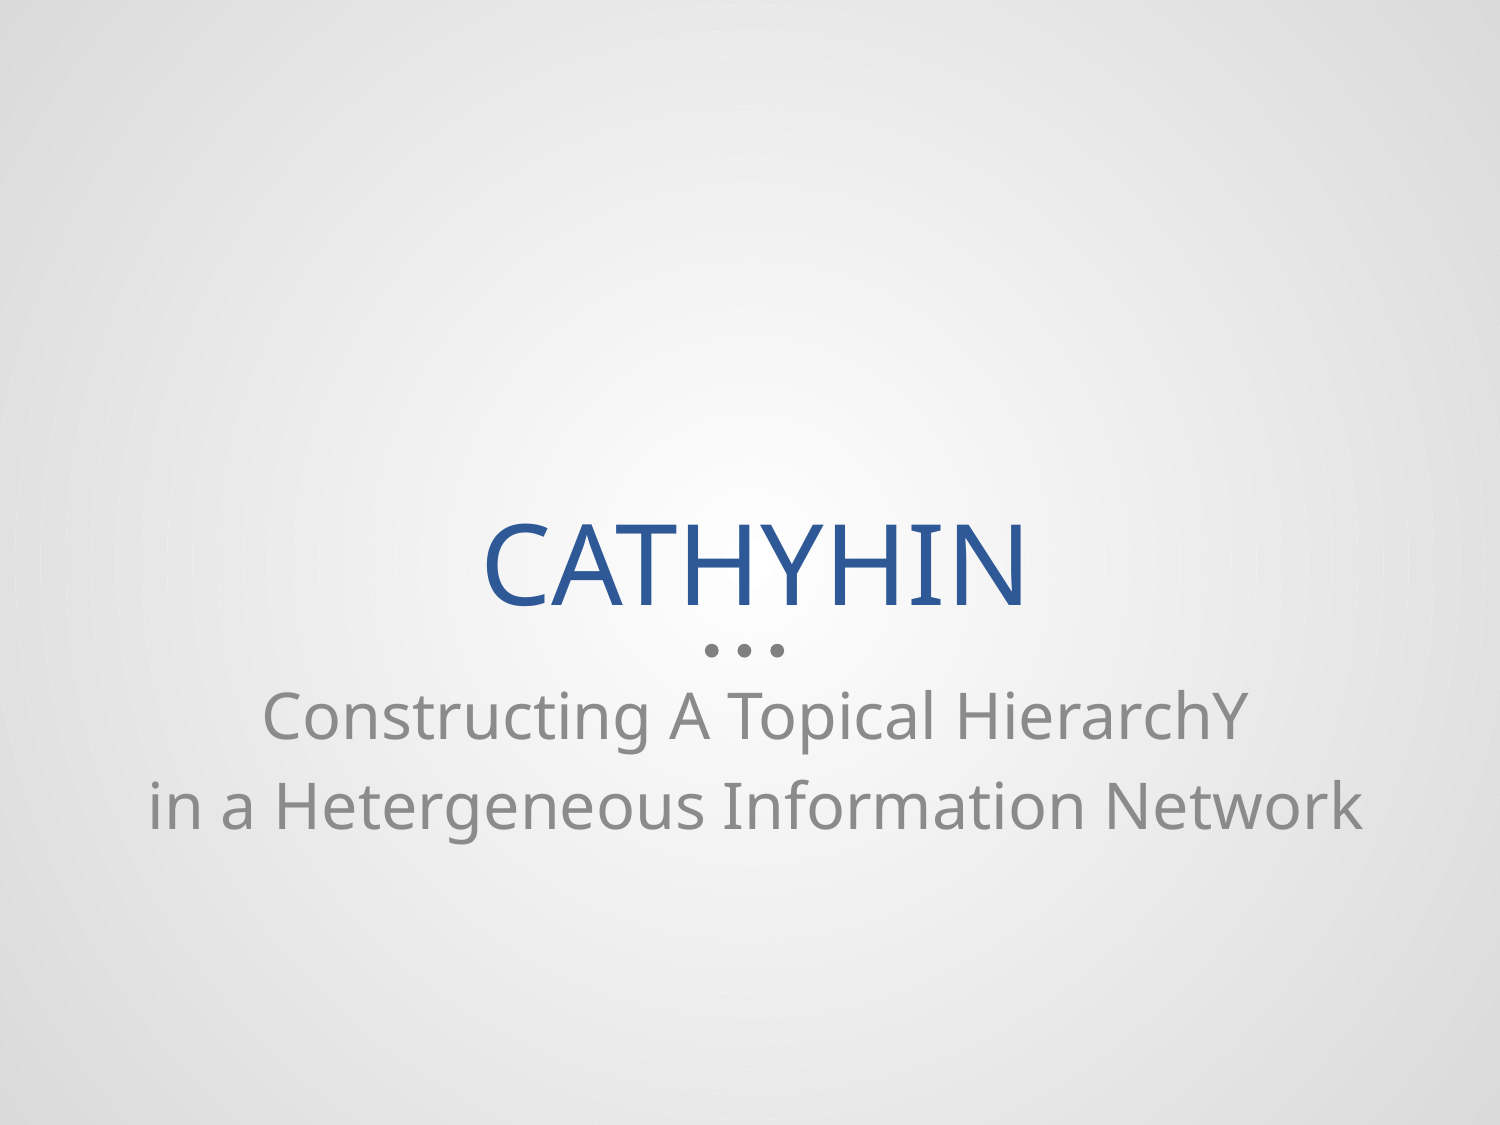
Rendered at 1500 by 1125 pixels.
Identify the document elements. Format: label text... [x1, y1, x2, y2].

title CATHYHIN [118, 224, 1394, 636]
list Constructing A Topical HierarchY in a Hetergeneous Information Network [118, 667, 1394, 854]
